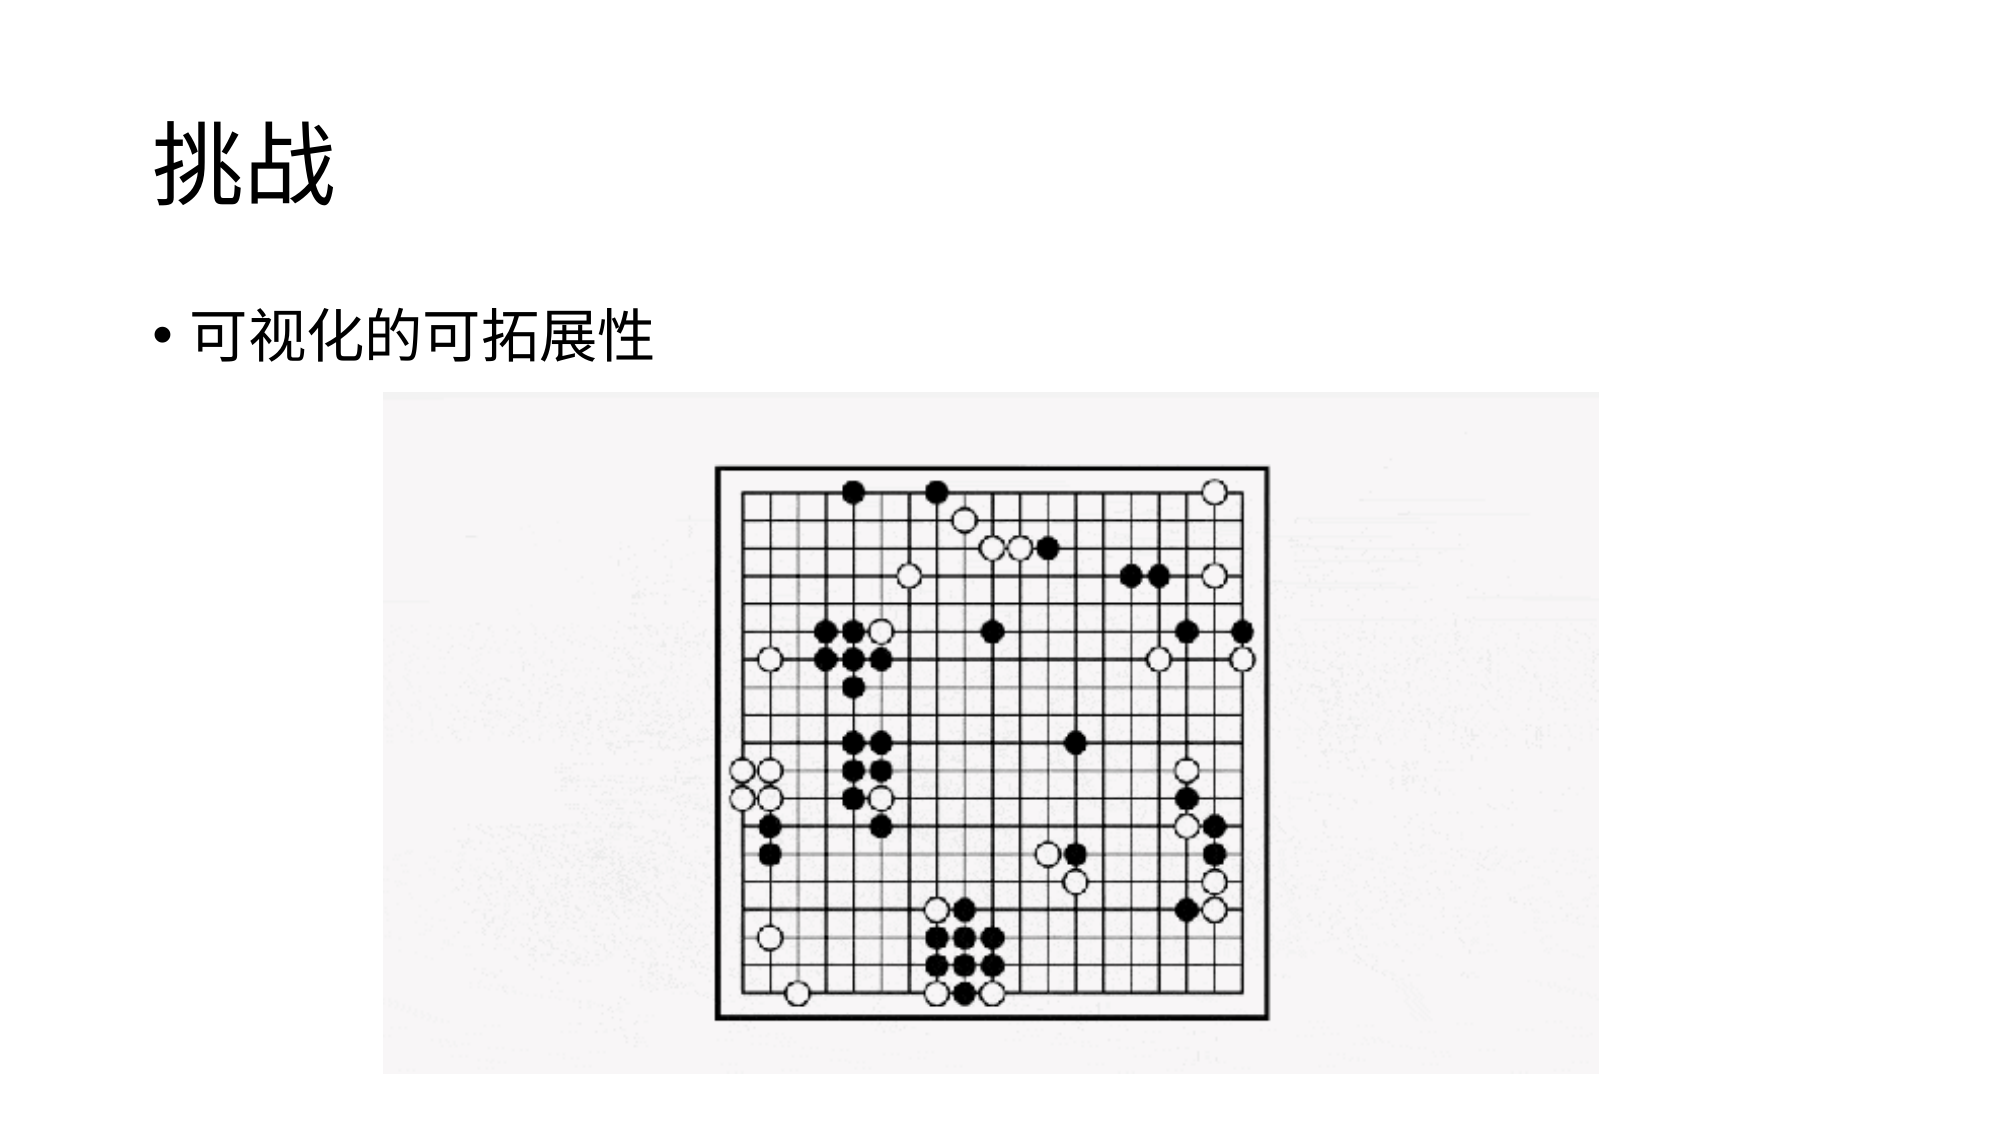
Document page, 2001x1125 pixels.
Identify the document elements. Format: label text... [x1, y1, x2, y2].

picture [383, 392, 1599, 1074]
list 可视化的可拓展性 [137, 299, 1863, 1014]
title 挑战 [137, 59, 1863, 278]
